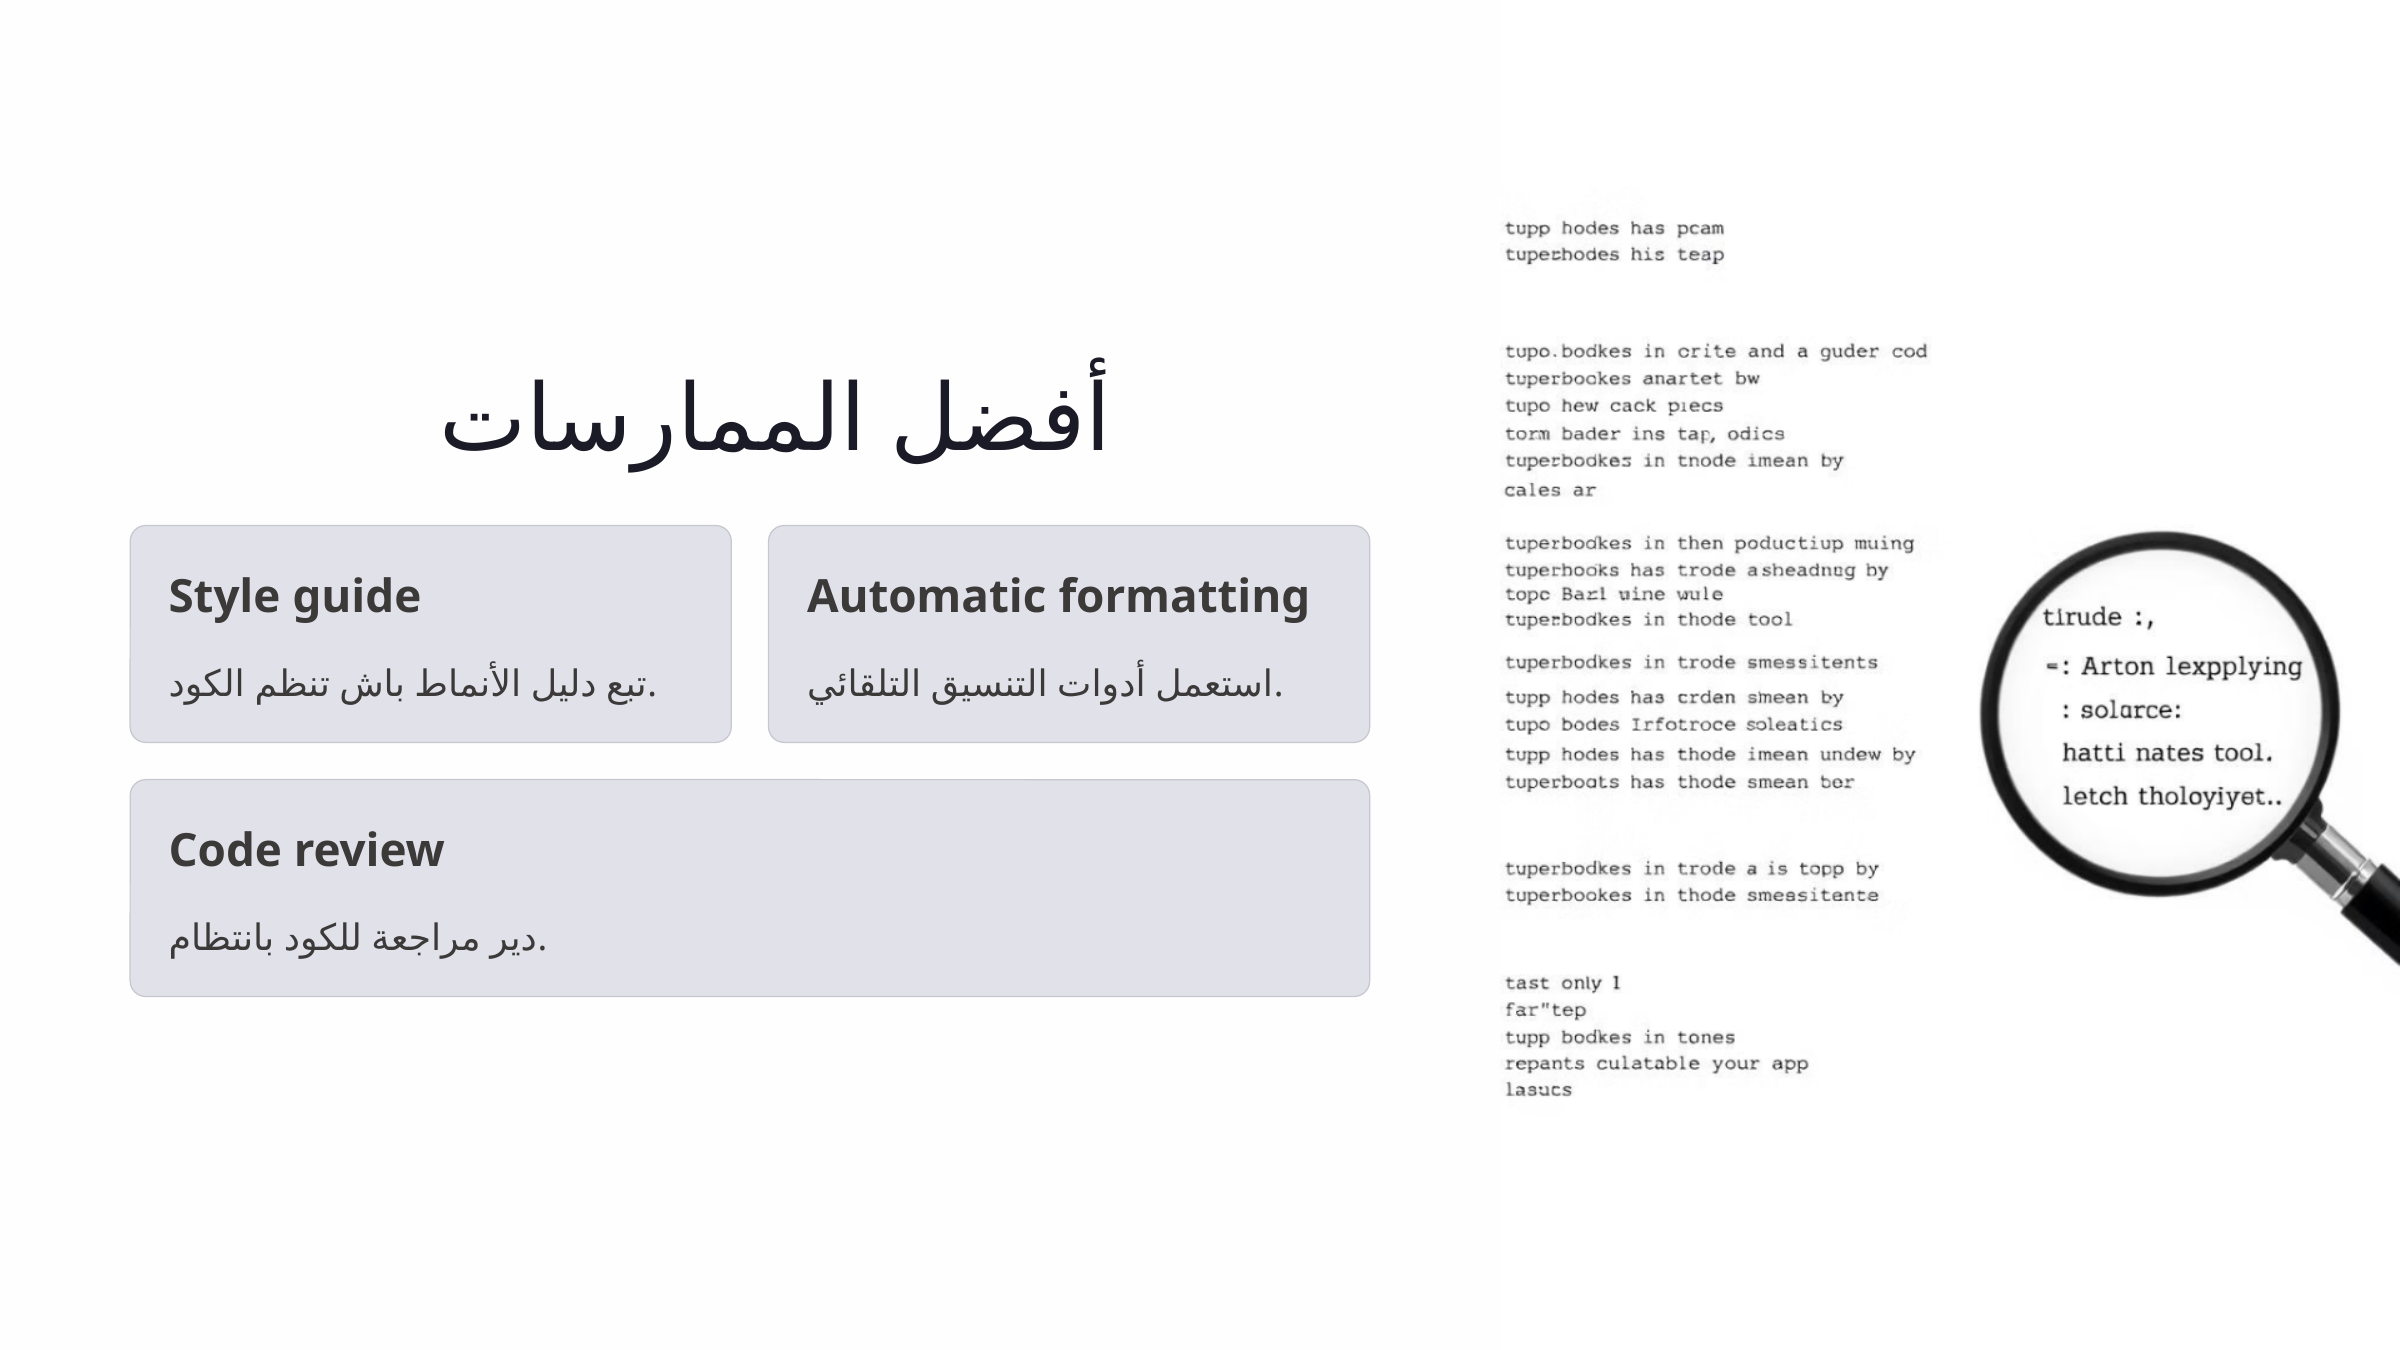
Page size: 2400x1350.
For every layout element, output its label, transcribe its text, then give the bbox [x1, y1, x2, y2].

picture [1499, 0, 2400, 1350]
text_box تبع دليل الأنماط باش تنظم الكود. [168, 644, 693, 704]
text_box [130, 779, 1370, 997]
text_box [768, 525, 1370, 743]
text_box [130, 525, 732, 743]
text_box Style guide [168, 563, 634, 622]
text_box دير مراجعة للكود بانتظام. [168, 898, 1332, 958]
text_box استعمل أدوات التنسيق التلقائي. [806, 644, 1332, 704]
text_box Automatic formatting [807, 563, 1287, 622]
text_box Code review [168, 818, 634, 877]
text_box أفضل الممارسات [439, 353, 1370, 470]
